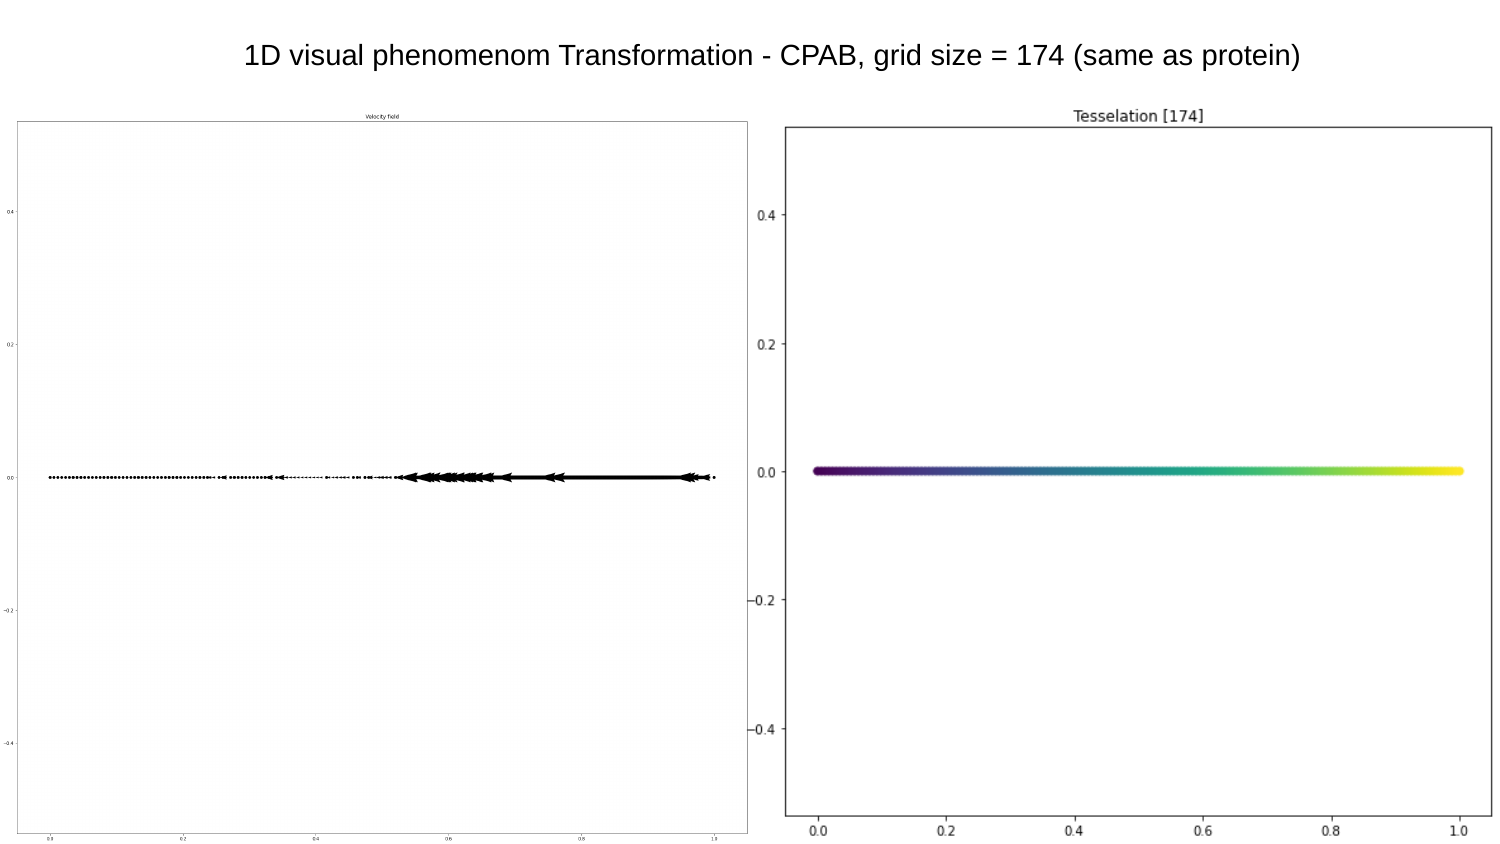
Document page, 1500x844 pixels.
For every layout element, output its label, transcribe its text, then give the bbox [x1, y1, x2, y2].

text_box 1D visual phenomenom Transformation - CPAB, grid size = 174 (same as protein) [228, 21, 1373, 87]
picture [0, 99, 1500, 844]
